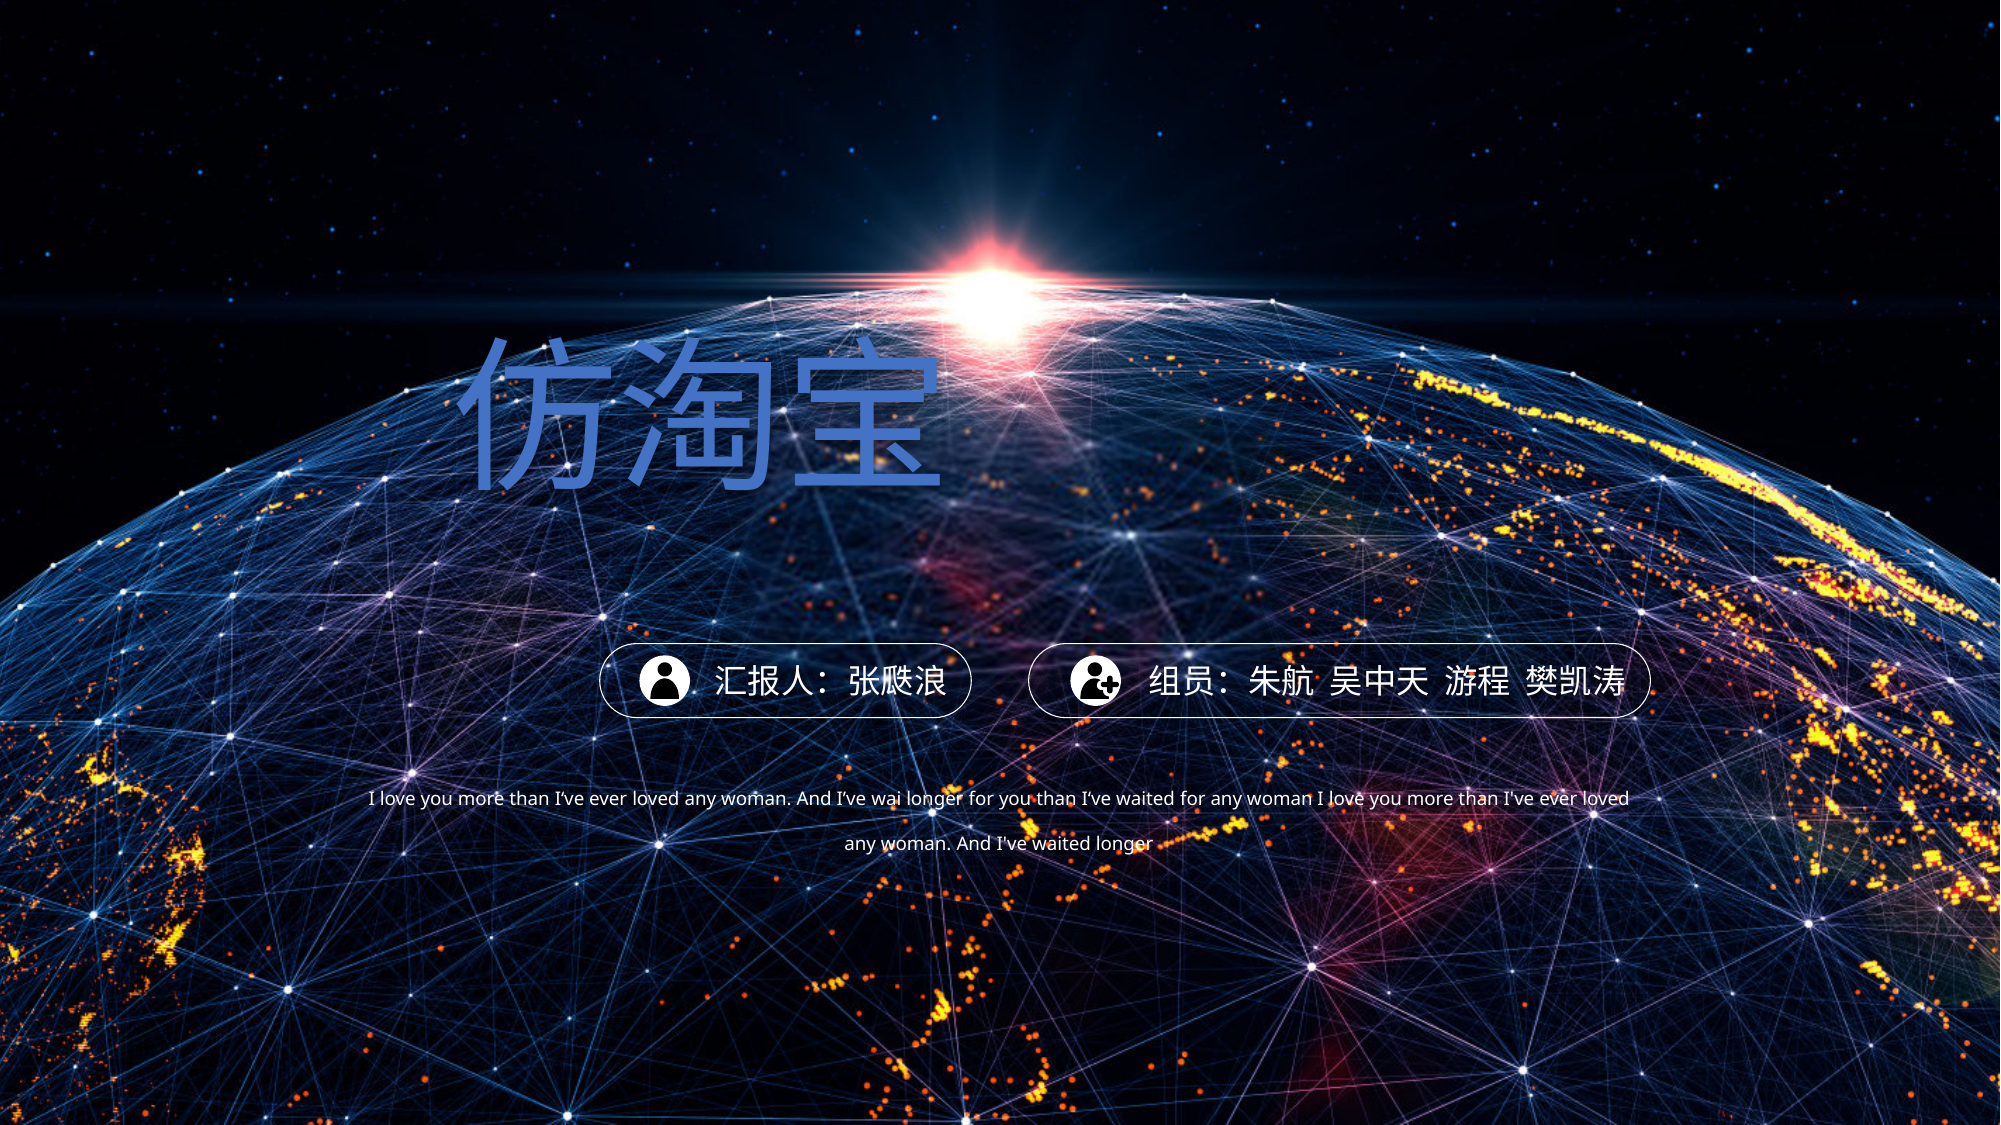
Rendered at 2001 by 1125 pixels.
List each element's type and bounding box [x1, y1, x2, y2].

picture [0, 0, 2000, 1125]
text_box [639, 655, 1121, 706]
